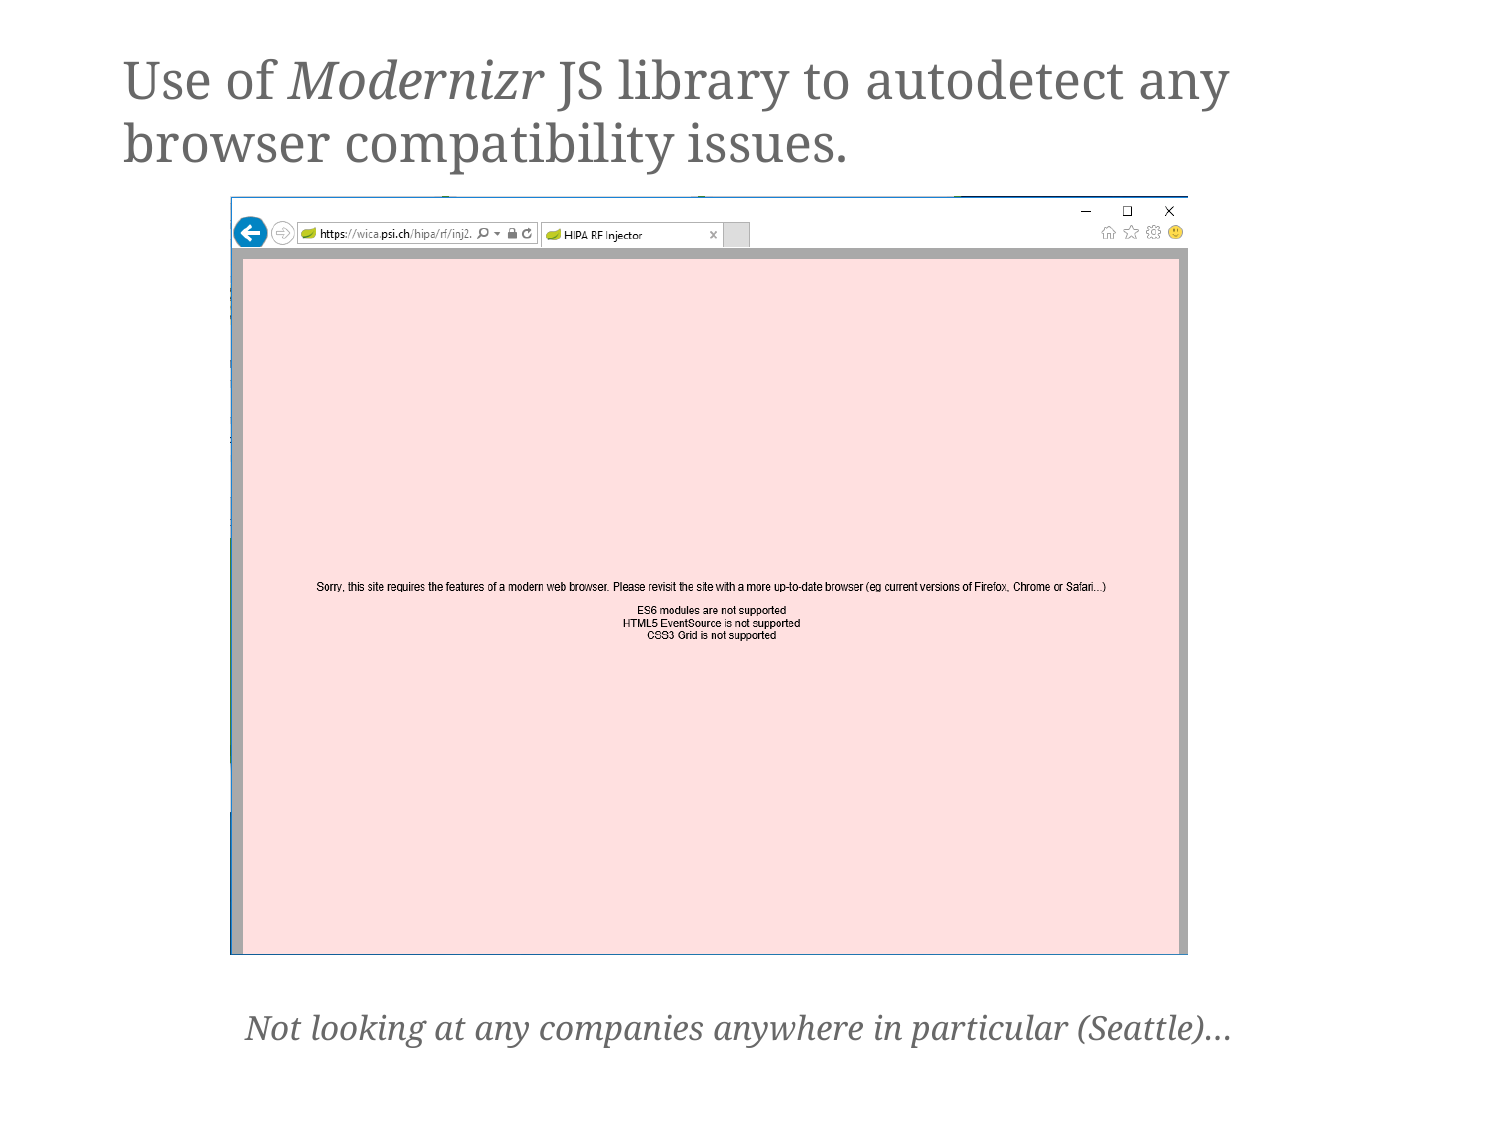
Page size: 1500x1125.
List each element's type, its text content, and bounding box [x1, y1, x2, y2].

picture [229, 195, 1188, 955]
text_box Not looking at any companies anywhere in particular (Seattle)… [230, 999, 1282, 1055]
title Use of Modernizr JS library to autodetect any browser compatibility issues. [123, 47, 1442, 185]
